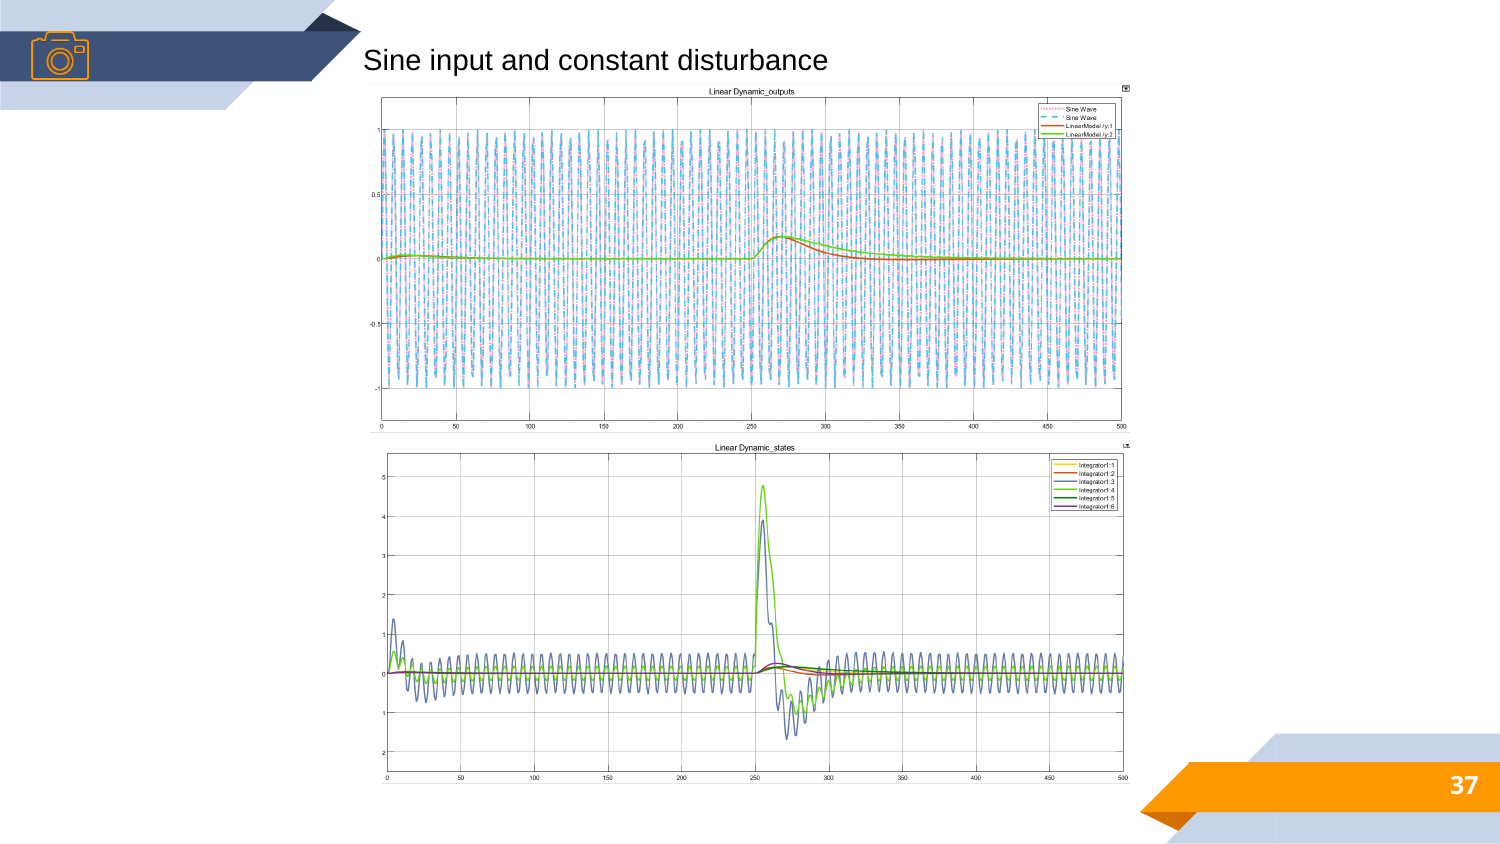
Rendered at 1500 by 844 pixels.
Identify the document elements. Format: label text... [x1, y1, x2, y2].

text_box Sine input and constant disturbance [348, 34, 895, 84]
picture [382, 444, 1131, 784]
picture [369, 84, 1131, 433]
picture [31, 31, 89, 81]
slide_number 37 [1249, 760, 1494, 813]
